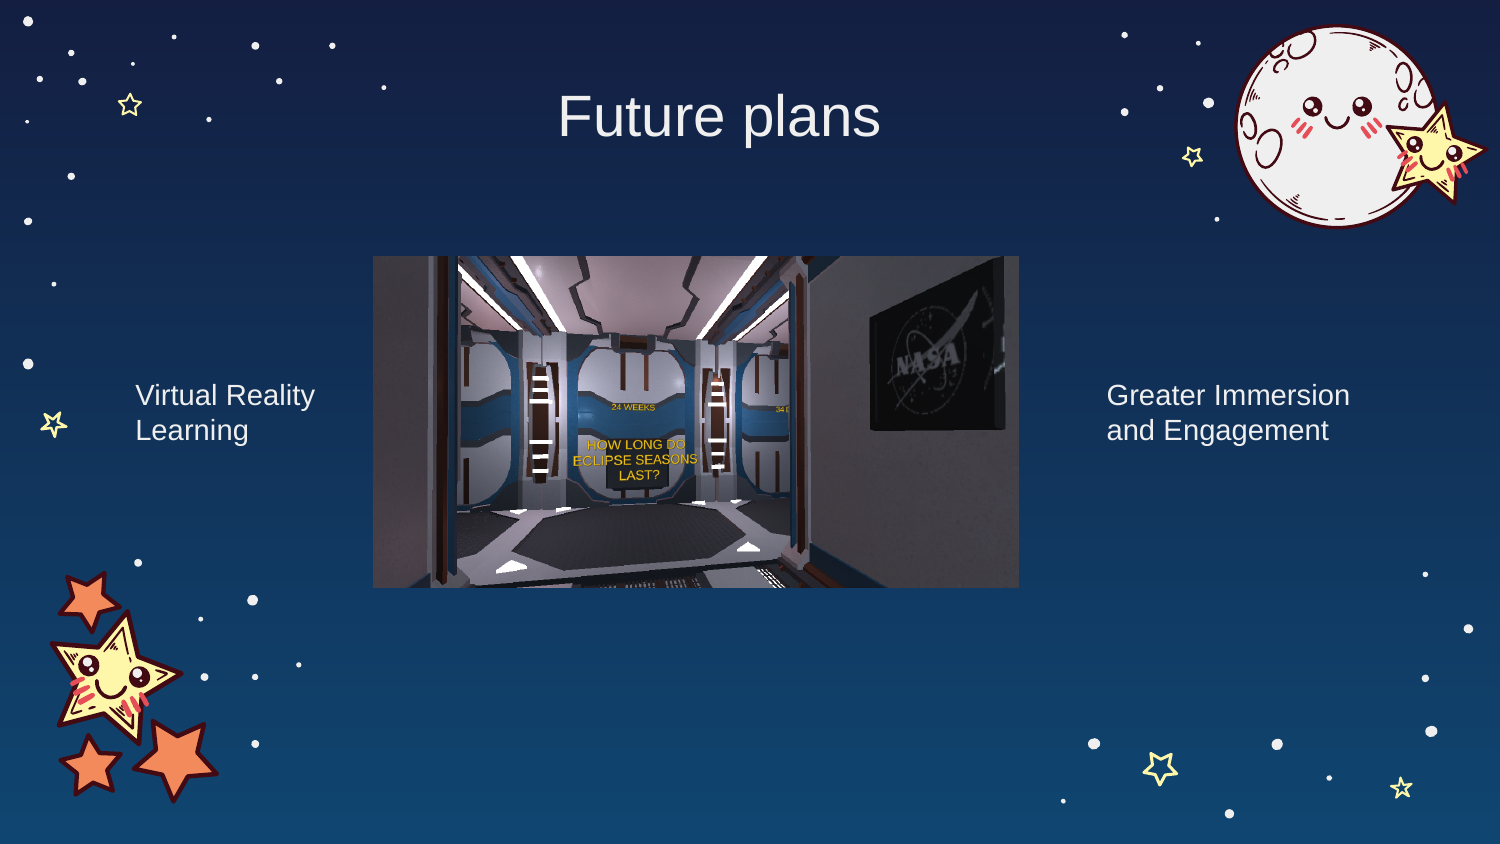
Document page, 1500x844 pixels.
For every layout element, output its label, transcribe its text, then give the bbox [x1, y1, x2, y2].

text_box Virtual Reality Learning [120, 368, 352, 454]
text_box Future plans [431, 70, 1009, 156]
picture [373, 256, 1020, 588]
text_box Greater Immersion and Engagement [1091, 368, 1383, 454]
